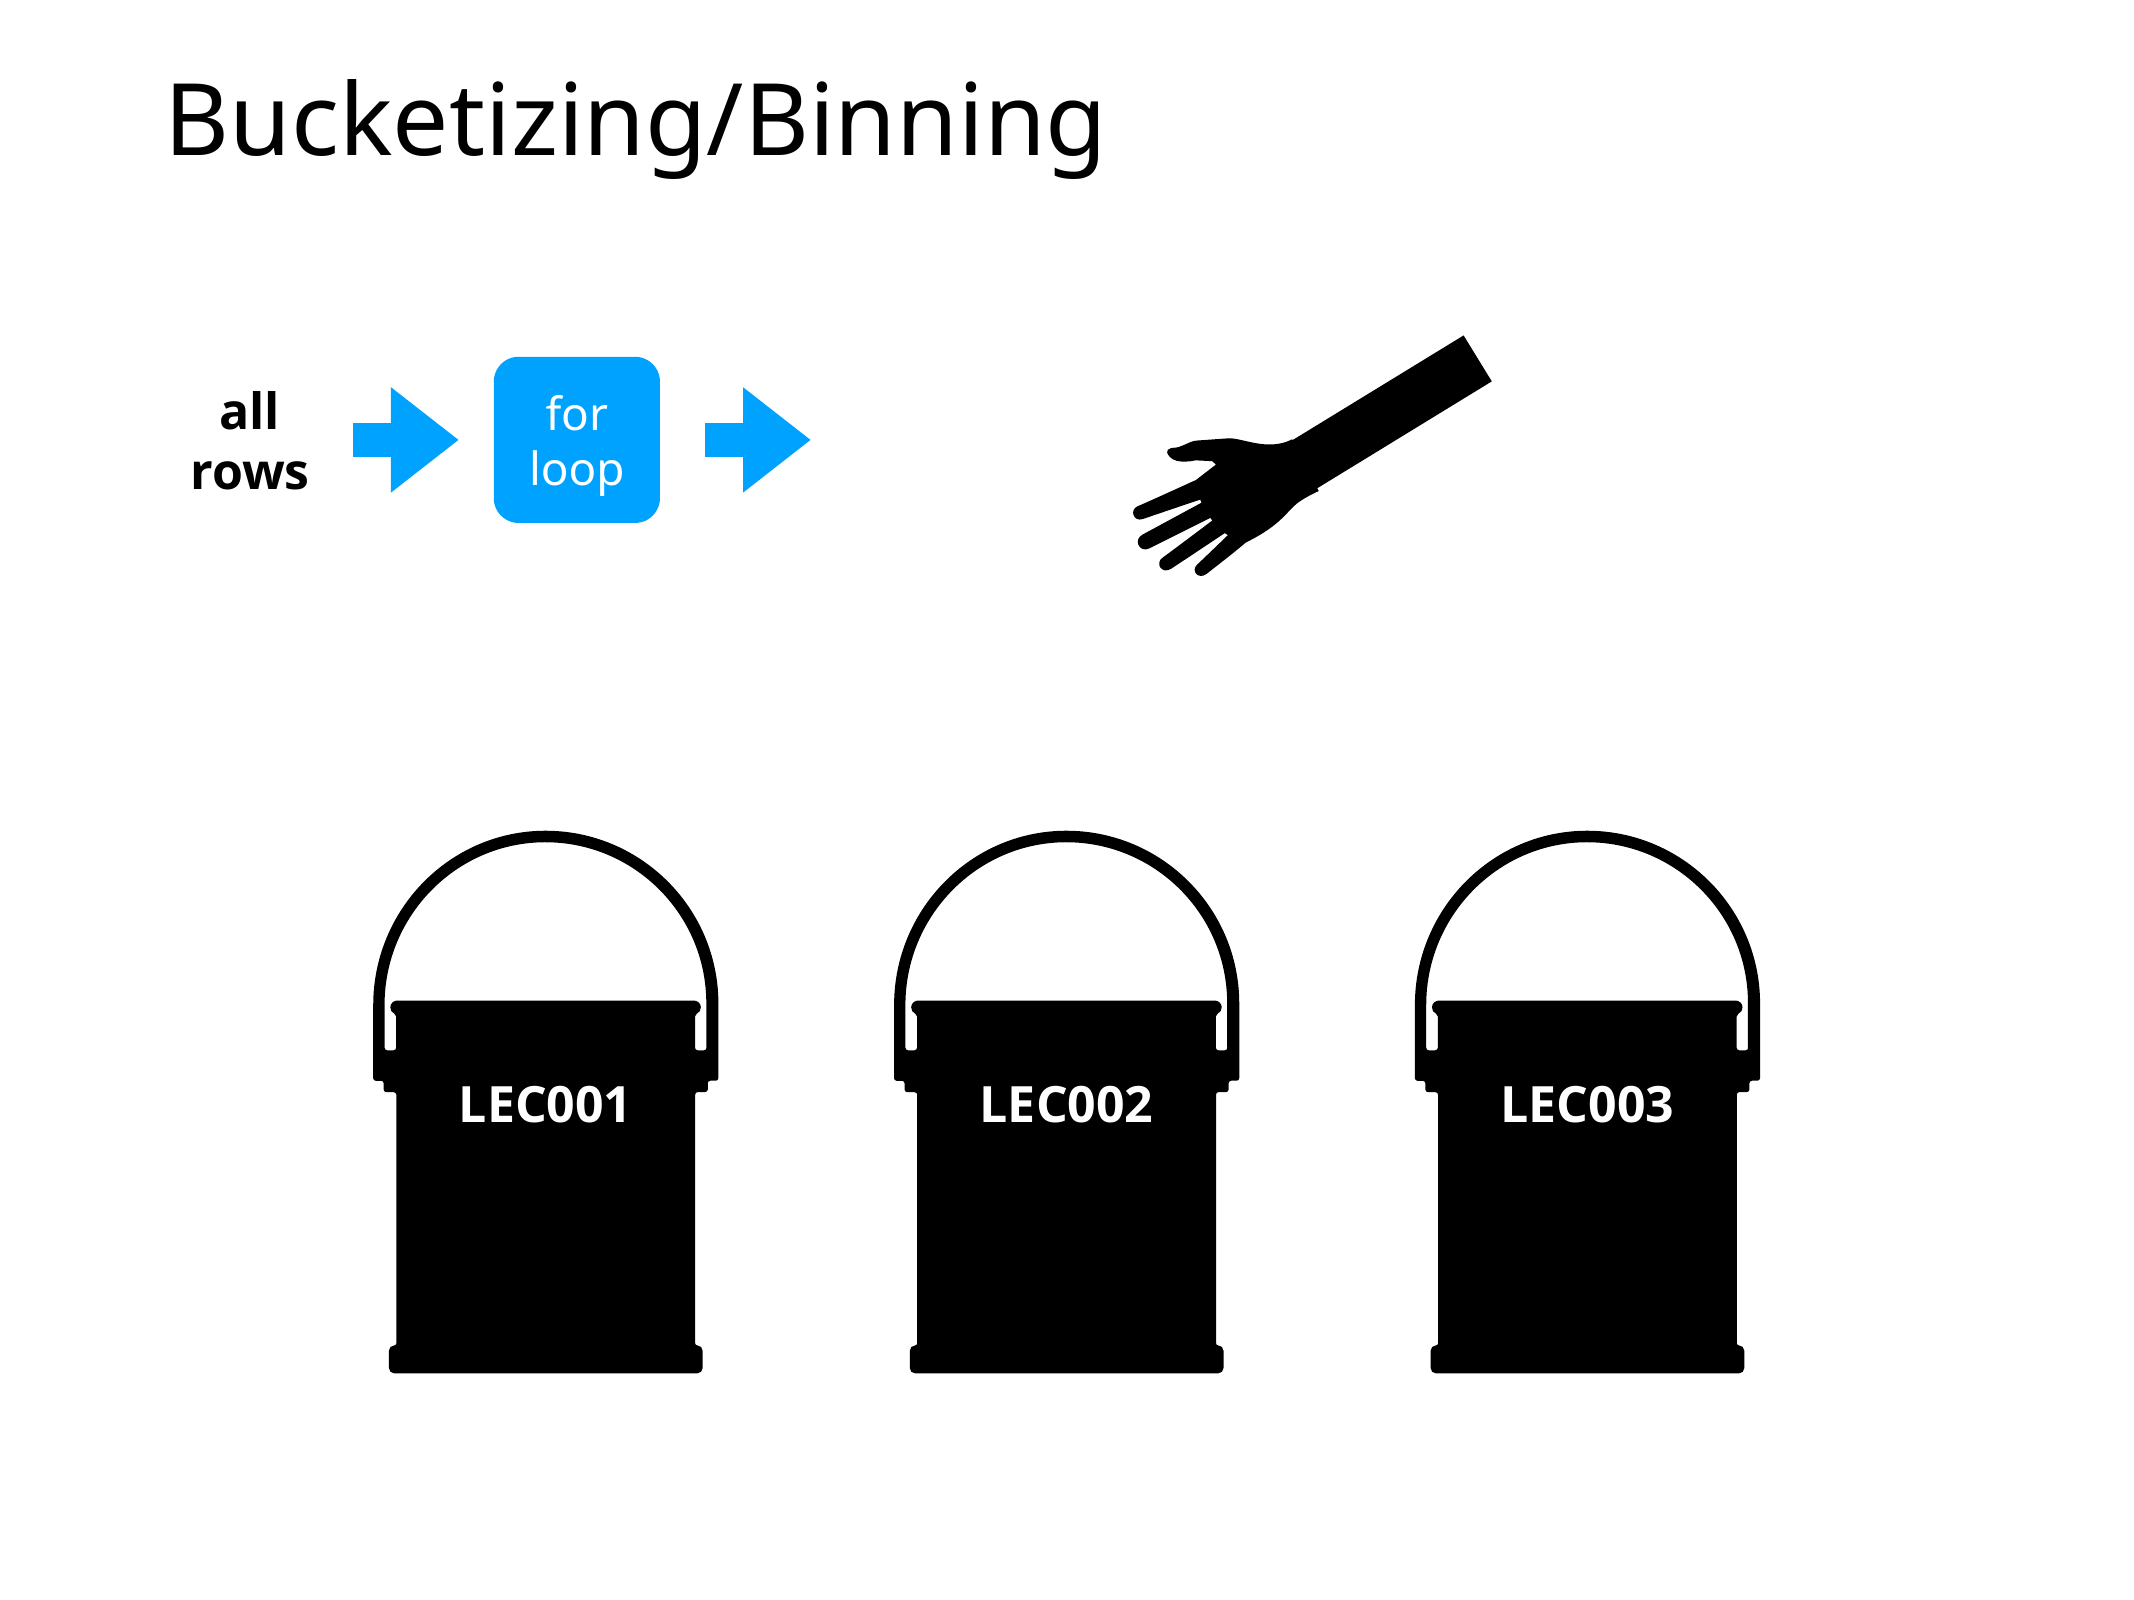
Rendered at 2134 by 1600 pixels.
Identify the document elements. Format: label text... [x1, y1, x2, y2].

text_box for loop [493, 356, 661, 523]
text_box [372, 830, 719, 1374]
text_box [1414, 830, 1761, 1374]
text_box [893, 830, 1240, 1374]
text_box all rows [181, 371, 319, 509]
text_box [705, 387, 811, 493]
title Bucketizing/Binning [155, 41, 1978, 191]
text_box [1111, 387, 1510, 545]
text_box [353, 387, 459, 493]
